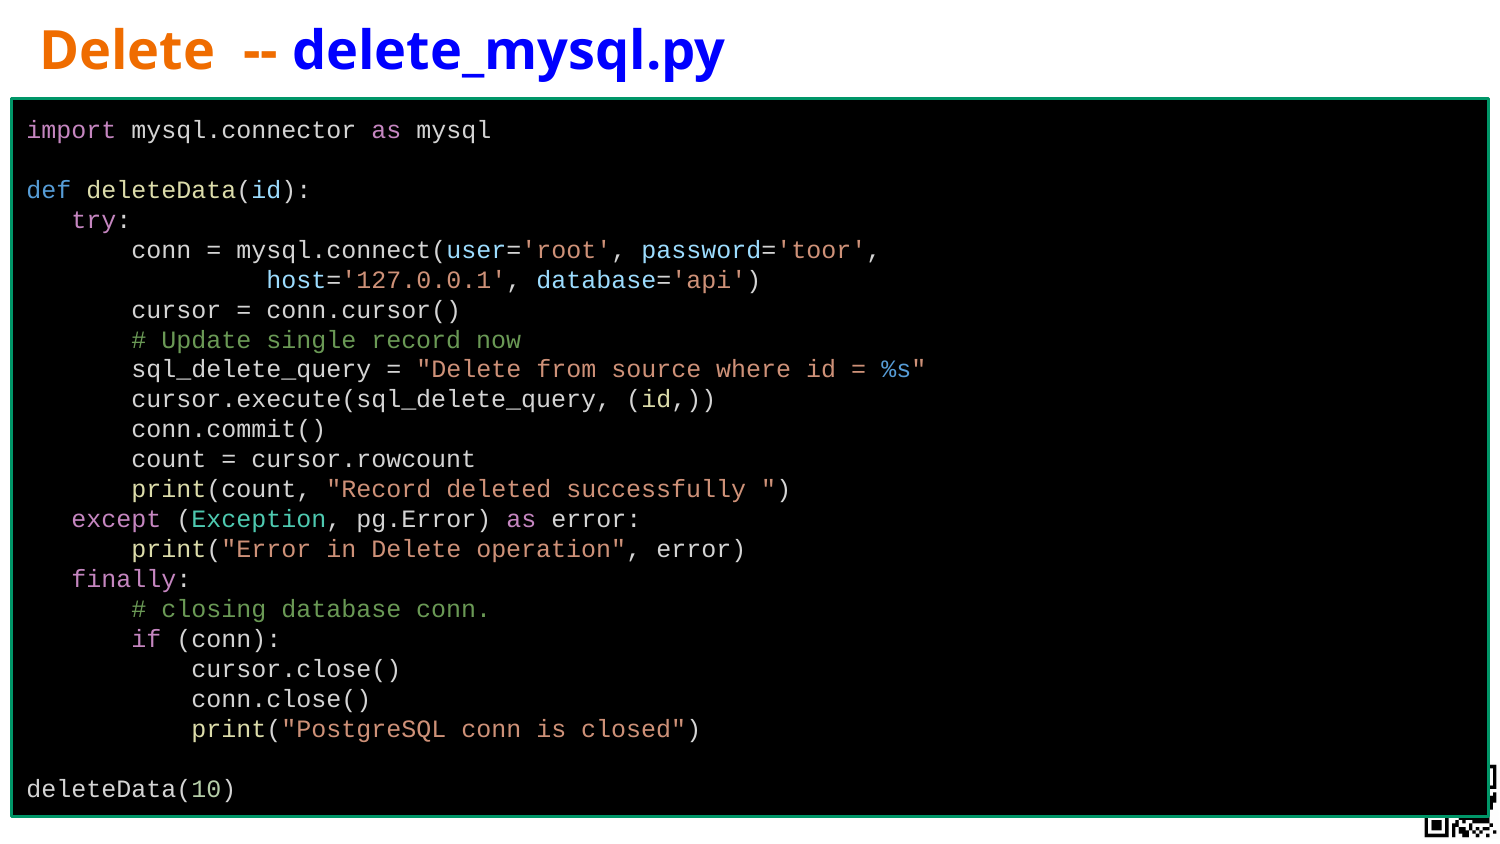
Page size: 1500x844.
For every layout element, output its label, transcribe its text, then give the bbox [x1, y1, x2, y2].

title Delete -- delete_mysql.py [24, 0, 1422, 86]
picture [1421, 762, 1500, 839]
text_box import mysql.connector as mysql def deleteData(id): try: conn = mysql.connect(user='root', password='toor', host='127.0.0.1', database='api') cursor = conn.cursor() # Update single record now sql_delete_query = "Delete from source where id = %s" cursor.execute(sql_delete_query, (id,)) conn.commit() count = cursor.rowcount print(count, "Record deleted successfully ") except (Exception, pg.Error) as error: print("Error in Delete operation", error) finally: # closing database conn. if (conn): cursor.close() conn.close() print("PostgreSQL conn is closed") deleteData(10) [11, 98, 1489, 817]
